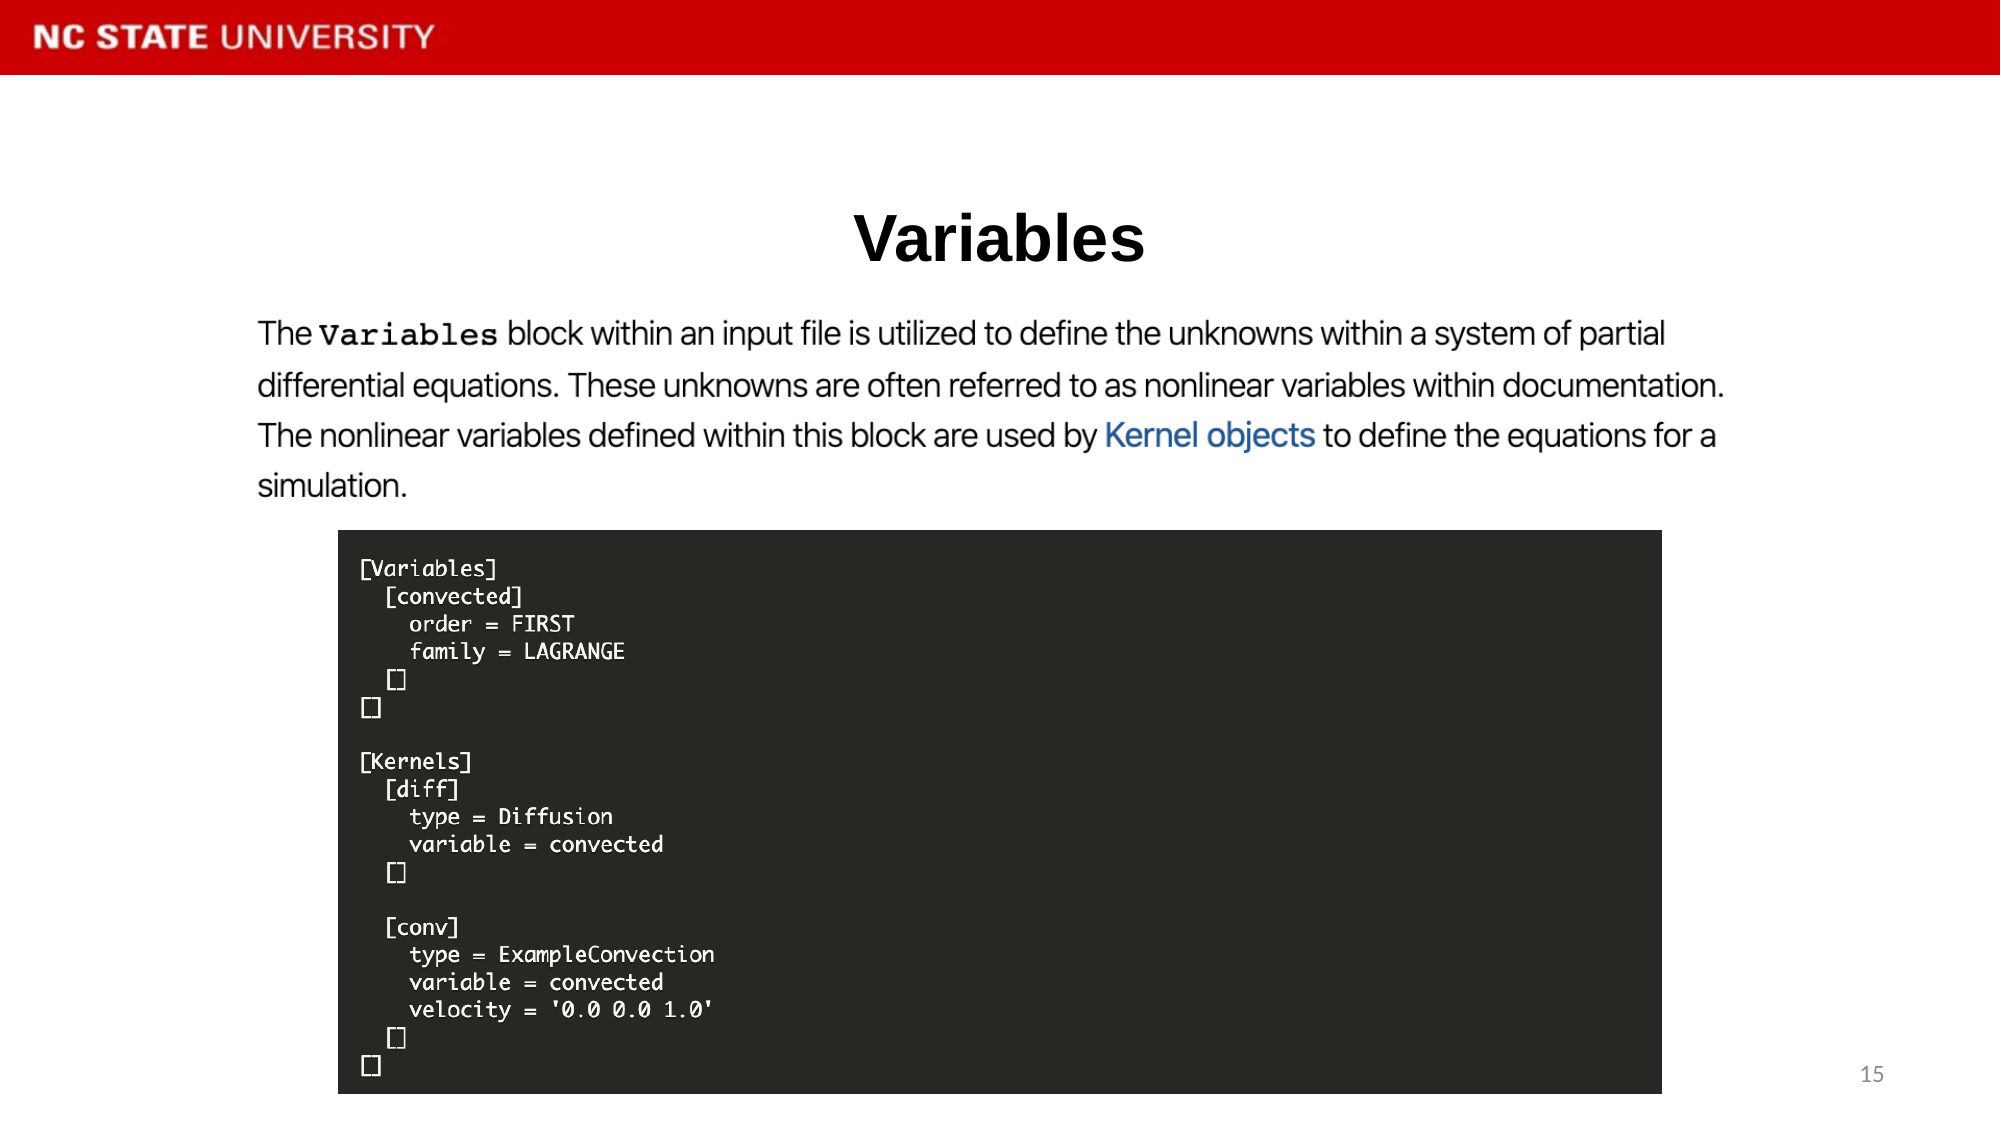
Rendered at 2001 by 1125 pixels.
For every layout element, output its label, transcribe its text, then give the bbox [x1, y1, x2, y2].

slide_number 15 [1433, 1042, 1900, 1103]
picture [0, 0, 2000, 75]
title Variables [99, 147, 1900, 323]
picture [338, 530, 1662, 1094]
picture [244, 300, 1756, 525]
